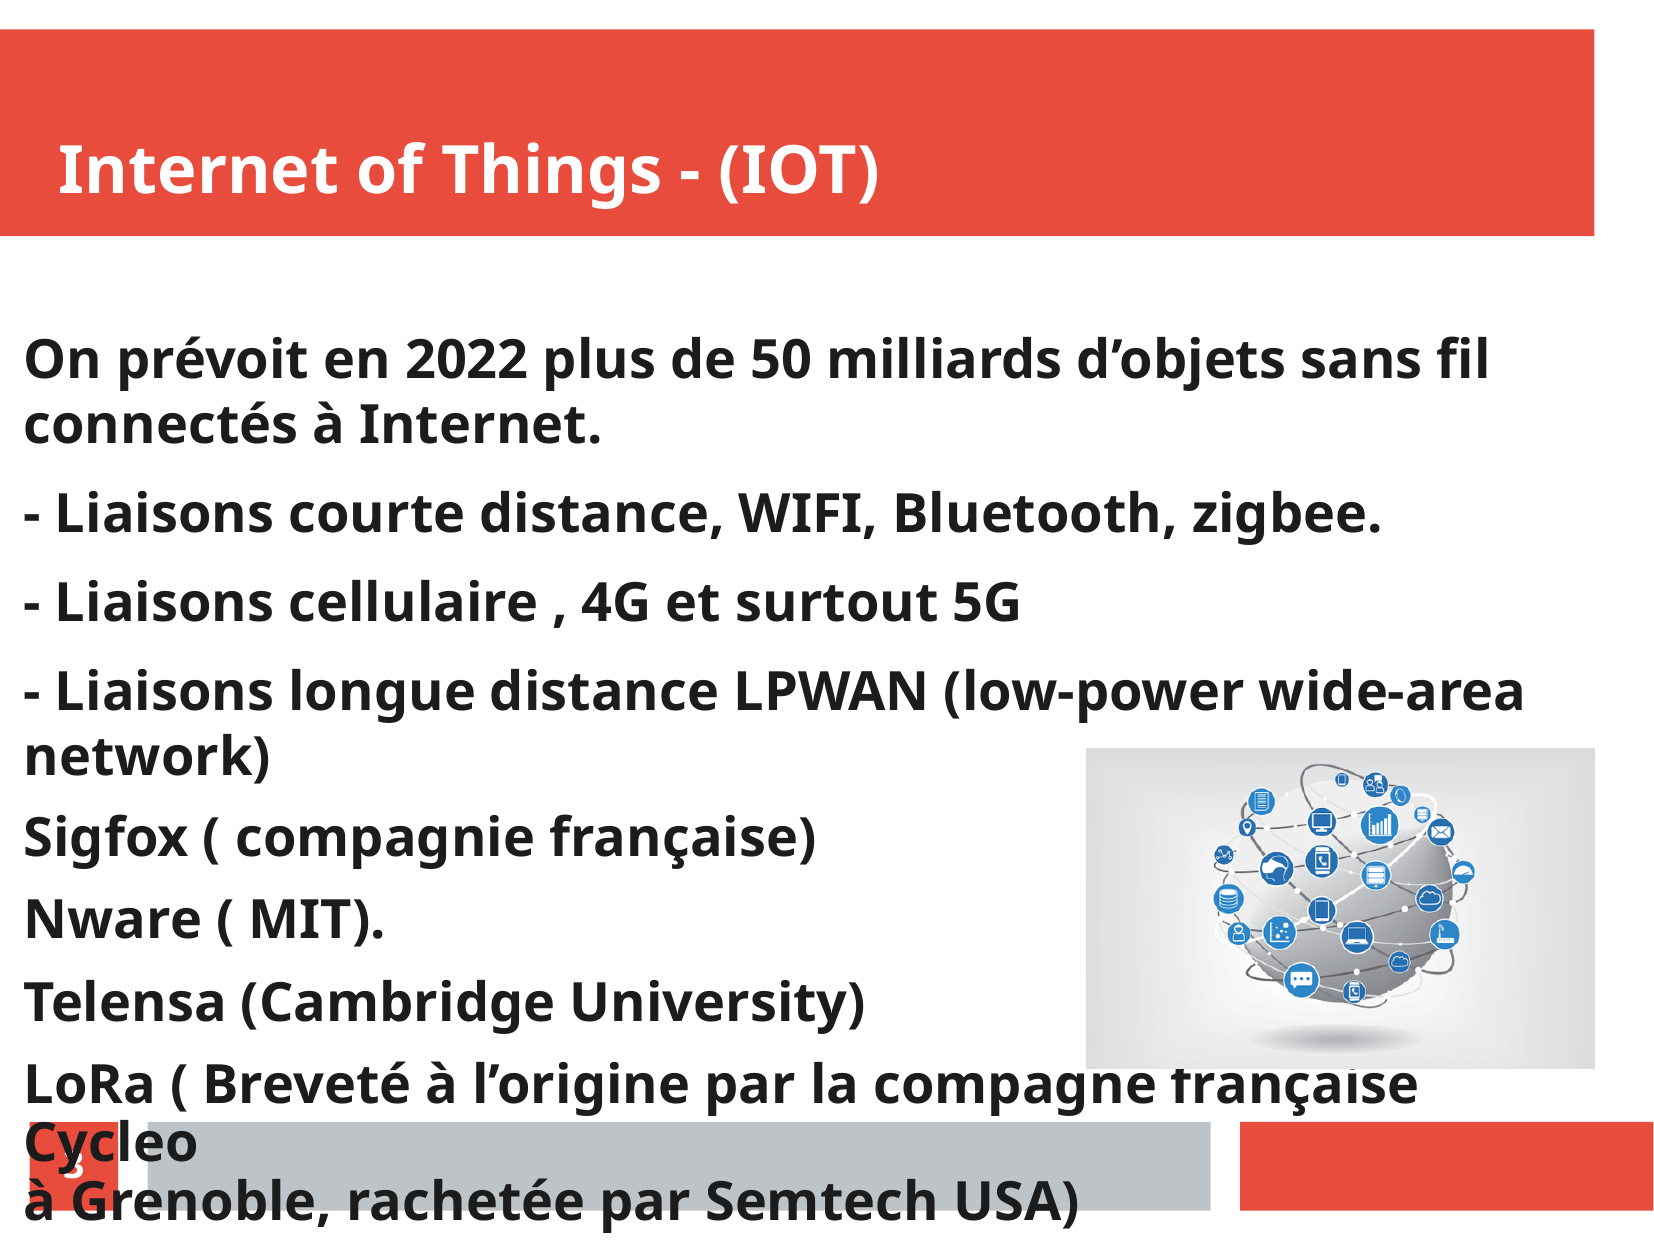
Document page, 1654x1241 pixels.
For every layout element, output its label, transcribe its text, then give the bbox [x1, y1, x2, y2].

slide_number 3 [29, 1122, 119, 1211]
title Internet of Things - (IOT) [59, 59, 1595, 207]
picture [1086, 748, 1595, 1069]
list On prévoit en 2022 plus de 50 milliards d’objets sans fil connectés à Internet. - Liaisons courte distance, WIFI, Bluetooth, zigbee. - Liaisons cellulaire , 4G et surtout 5G - Liaisons longue distance LPWAN (low-power wide-area network) Sigfox ( compagnie française) Nware ( MIT). Telensa (Cambridge University) LoRa ( Breveté à l’origine par la compagne française Cycleo à Grenoble, rachetée par Semtech USA) [23, 324, 1565, 1093]
